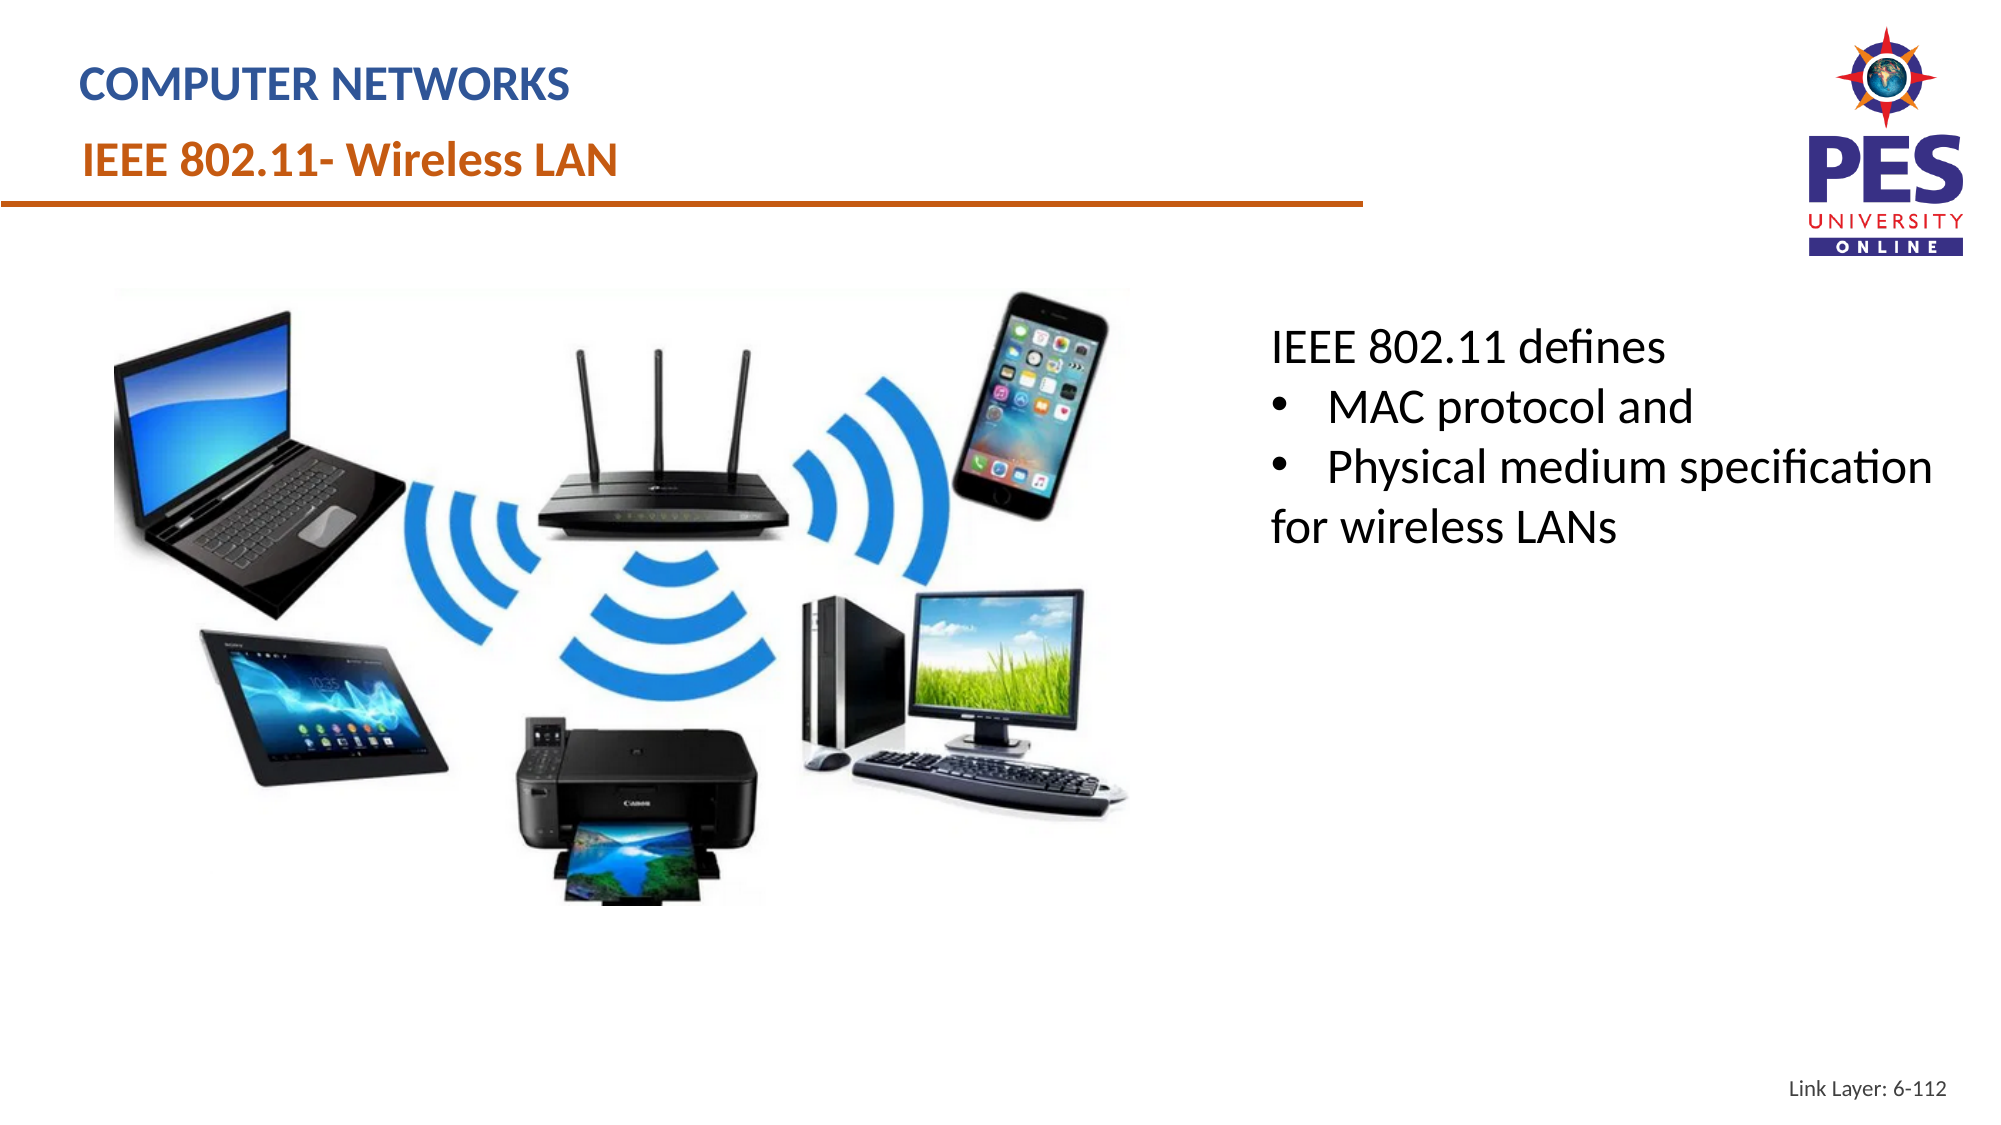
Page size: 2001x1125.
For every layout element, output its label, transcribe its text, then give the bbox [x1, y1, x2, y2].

picture [114, 288, 1130, 906]
slide_number Link Layer: 6-112 [1512, 1056, 1963, 1117]
text_box IEEE 802.11- Wireless LAN [67, 119, 635, 194]
text_box IEEE 802.11 defines MAC protocol and Physical medium specification for wireless LANs [1255, 306, 2000, 621]
picture [1809, 26, 1963, 256]
text_box COMPUTER NETWORKS [64, 43, 1295, 119]
